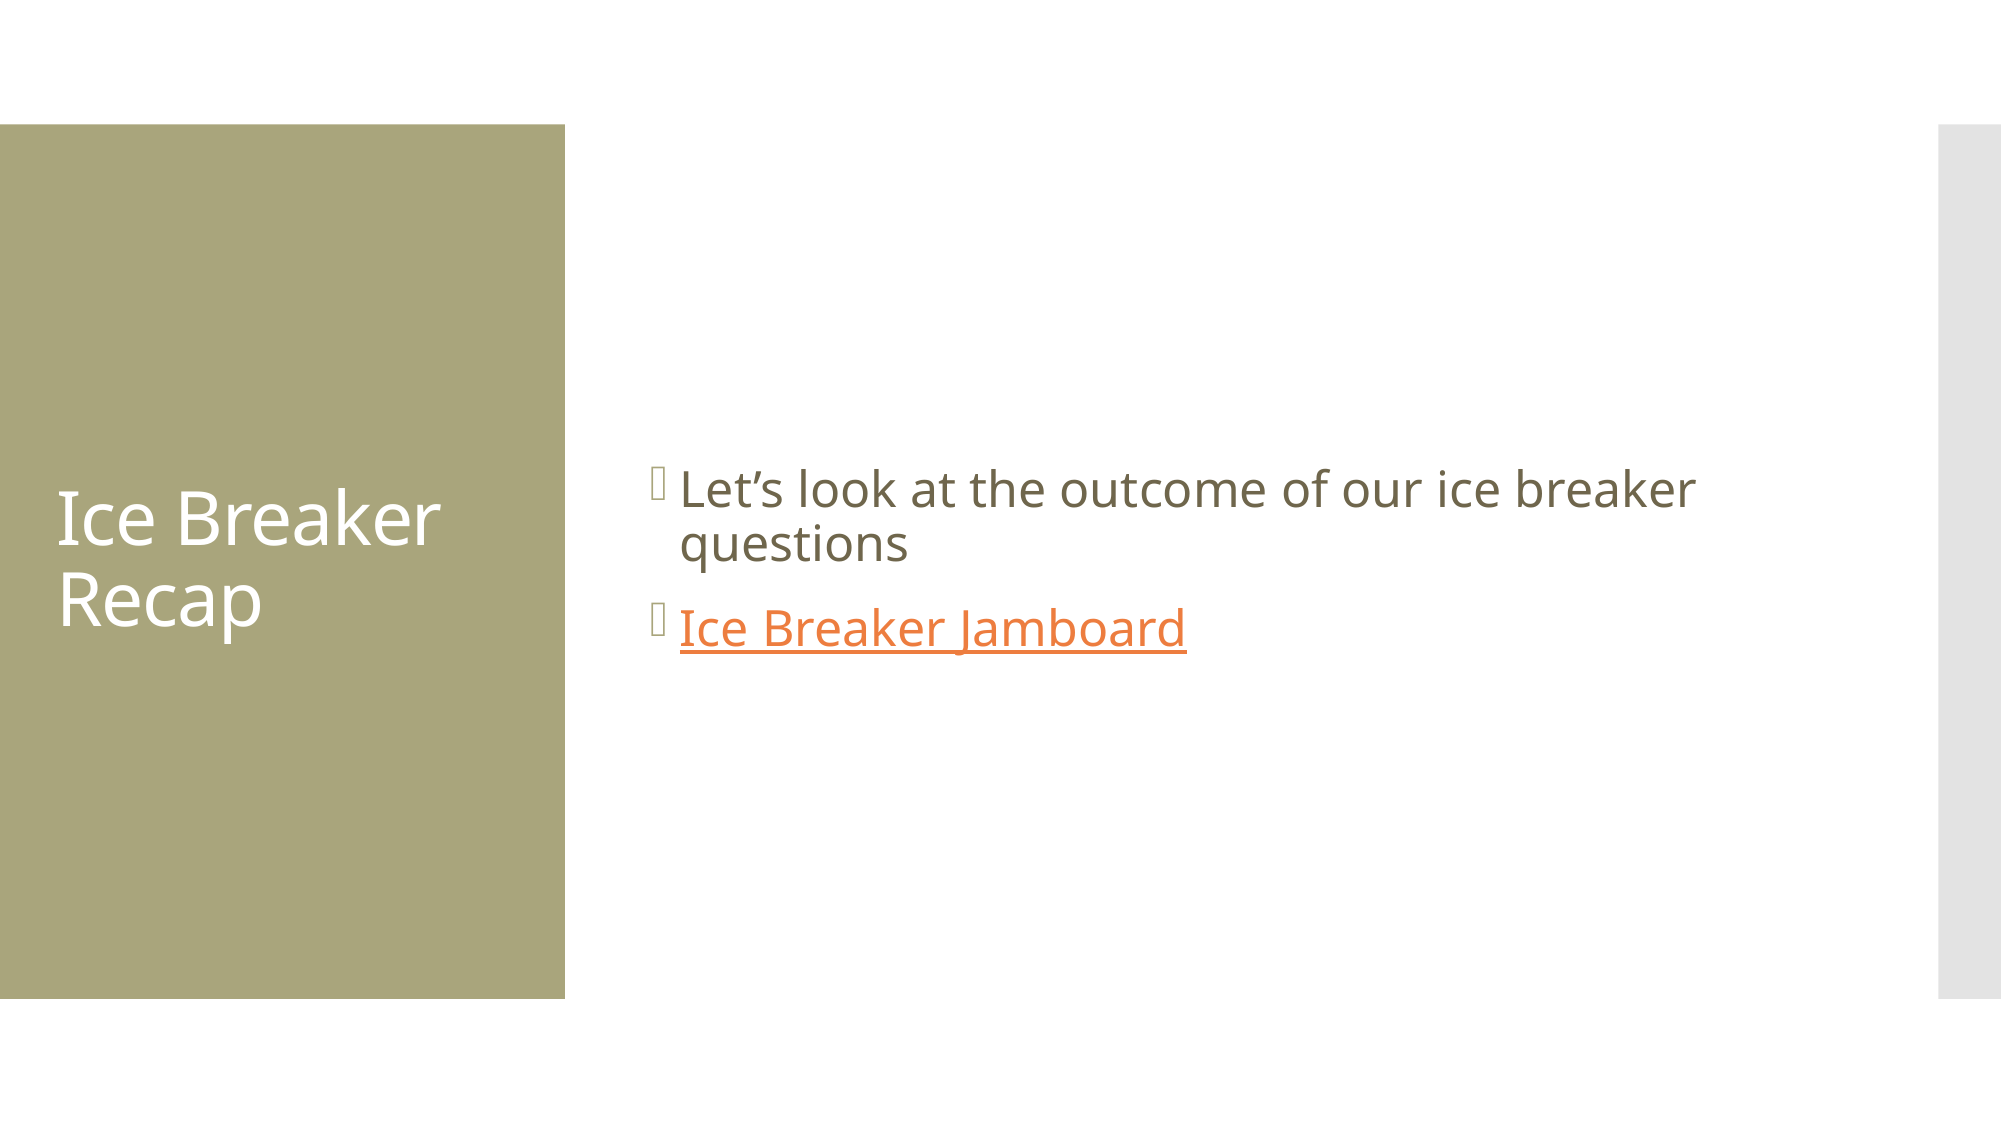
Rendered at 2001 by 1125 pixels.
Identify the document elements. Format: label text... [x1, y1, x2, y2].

title Ice Breaker Recap [41, 184, 525, 940]
list Let’s look at the outcome of our ice breaker questions Ice Breaker Jamboard [634, 141, 1835, 982]
